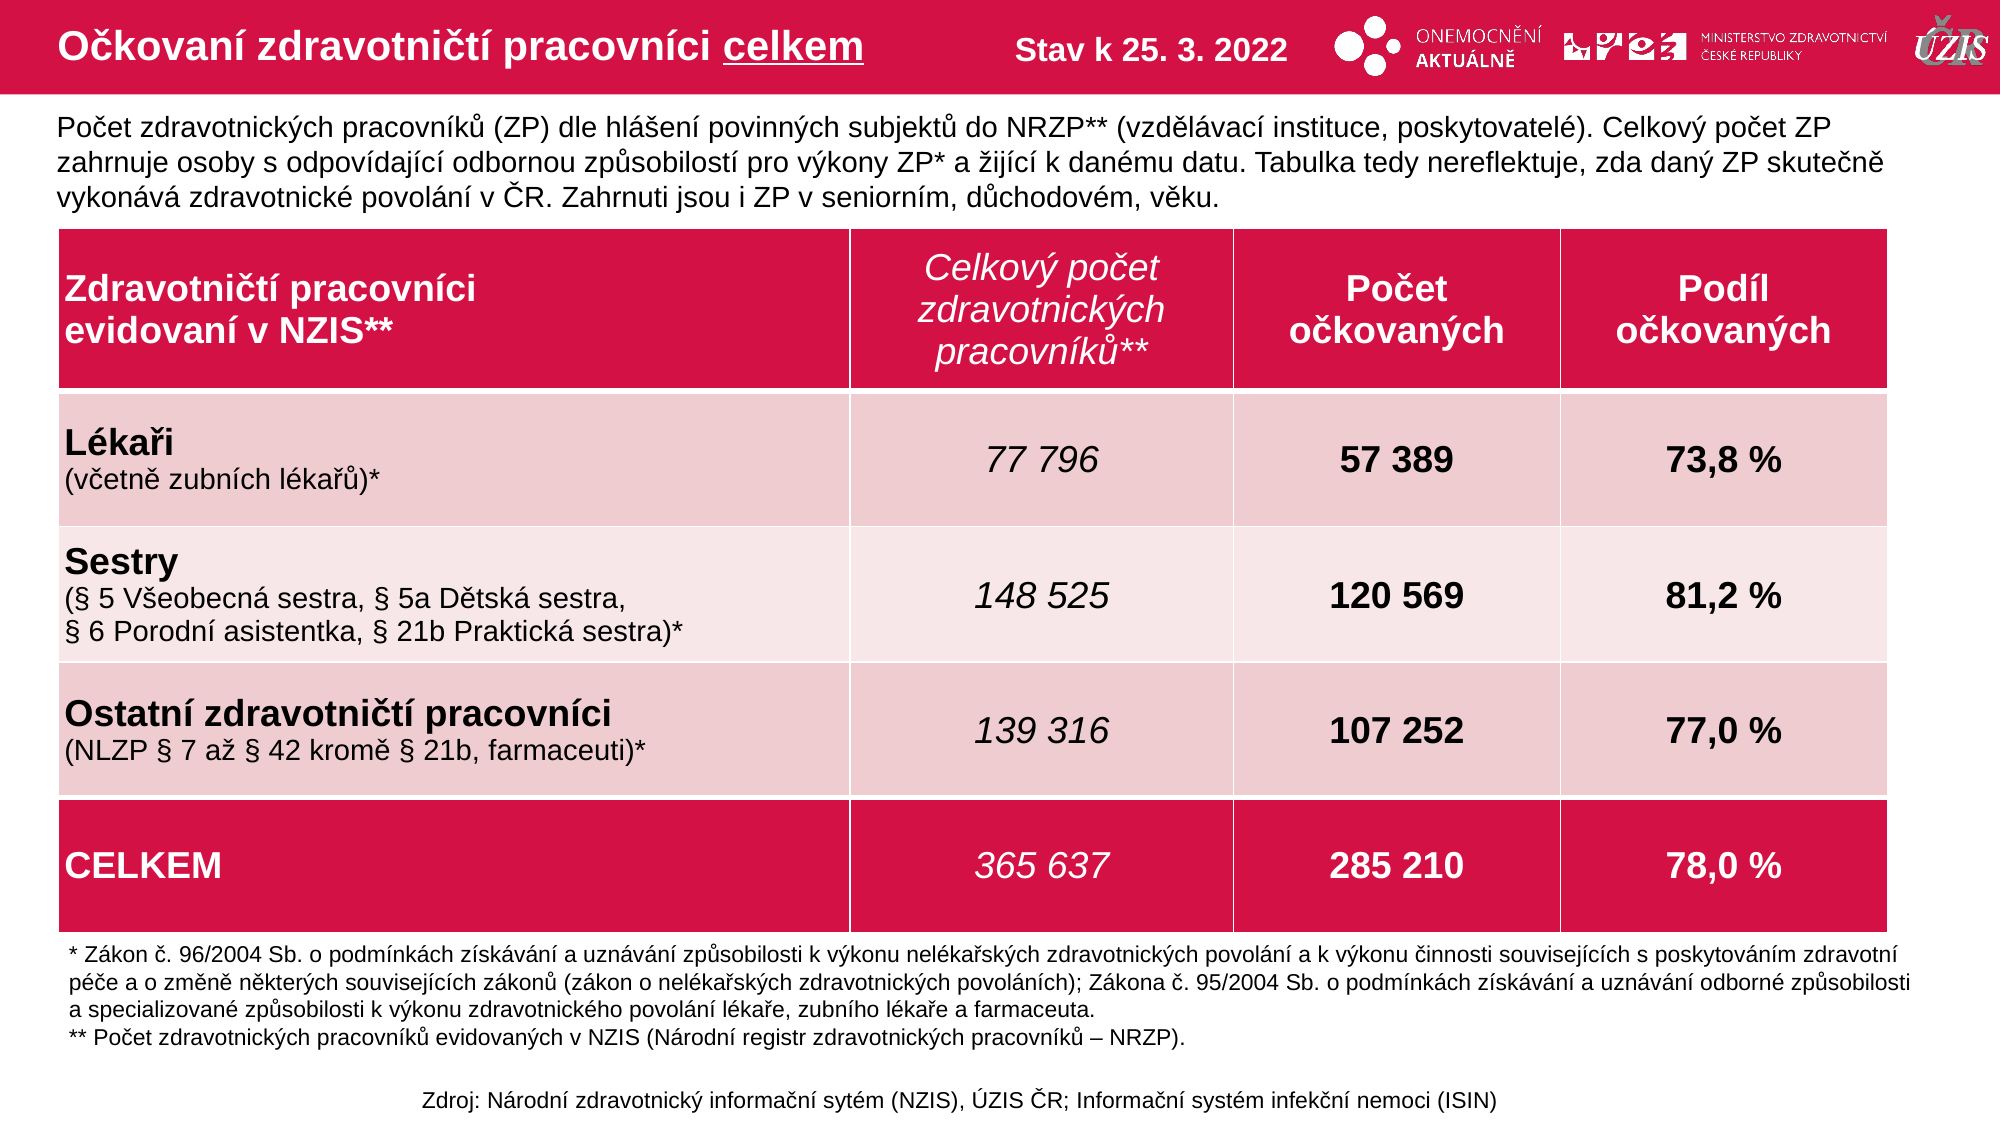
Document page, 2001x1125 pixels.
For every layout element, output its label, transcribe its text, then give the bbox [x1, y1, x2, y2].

table_cell 139 316 [851, 663, 1233, 795]
table_header Podíl očkovaných [1561, 229, 1887, 388]
table_cell 77,0 % [1561, 663, 1887, 795]
table_cell 73,8 % [1561, 394, 1887, 526]
table_cell 77 796 [851, 394, 1233, 526]
table_cell 107 252 [1234, 663, 1560, 795]
table_cell 120 569 [1234, 527, 1560, 661]
table_cell Sestry (§ 5 Všeobecná sestra, § 5a Dětská sestra, § 6 Porodní asistentka, § 21b Praktická sestra)* [59, 527, 849, 661]
picture [1915, 15, 1989, 66]
table_cell 57 389 [1234, 394, 1560, 526]
table_header Počet očkovaných [1234, 229, 1560, 388]
text_box Počet zdravotnických pracovníků (ZP) dle hlášení povinných subjektů do NRZP** (vzdělávací instituce, poskytovatelé). Celkový počet ZP zahrnuje osoby s odpovídající odbornou způsobilostí pro výkony ZP* a žijící k danému datu. Tabulka tedy nereflektuje, zda daný ZP skutečně vykonává zdravotnické povolání v ČR. Zahrnuti jsou i ZP v seniorním, důchodovém, věku. [41, 101, 1961, 221]
text_box * Zákon č. 96/2004 Sb. o podmínkách získávání a uznávání způsobilosti k výkonu nelékařských zdravotnických povolání a k výkonu činnosti souvisejících s poskytováním zdravotní péče a o změně některých souvisejících zákonů (zákon o nelékařských zdravotnických povoláních); Zákona č. 95/2004 Sb. o podmínkách získávání a uznávání odborné způsobilosti a specializované způsobilosti k výkonu zdravotnického povolání lékaře, zubního lékaře a farmaceuta. ** Počet zdravotnických pracovníků evidovaných v NZIS (Národní registr zdravotnických pracovníků – NRZP). [54, 932, 1934, 1058]
table_cell 81,2 % [1561, 527, 1887, 661]
table_header Zdravotničtí pracovníci evidovaní v NZIS** [59, 229, 849, 388]
picture [1563, 31, 1888, 60]
table_header Celkový počet zdravotnických pracovníků** [851, 229, 1233, 388]
table_cell CELKEM [59, 800, 849, 932]
table_cell Lékaři (včetně zubních lékařů)* [59, 394, 849, 526]
picture [1334, 16, 1542, 76]
title Očkovaní zdravotničtí pracovníci celkem [42, 0, 1262, 95]
table_cell 148 525 [851, 527, 1233, 661]
text_box Stav k 25. 3. 2022 [999, 20, 1330, 76]
table_cell Ostatní zdravotničtí pracovníci (NLZP § 7 až § 42 kromě § 21b, farmaceuti)* [59, 663, 849, 795]
table_cell 78,0 % [1561, 800, 1887, 932]
table_cell 365 637 [851, 800, 1233, 932]
table_cell 285 210 [1234, 800, 1560, 932]
text_box Zdroj: Národní zdravotnický informační sytém (NZIS), ÚZIS ČR; Informační systém infekční nemoci (ISIN) [284, 1078, 1643, 1121]
